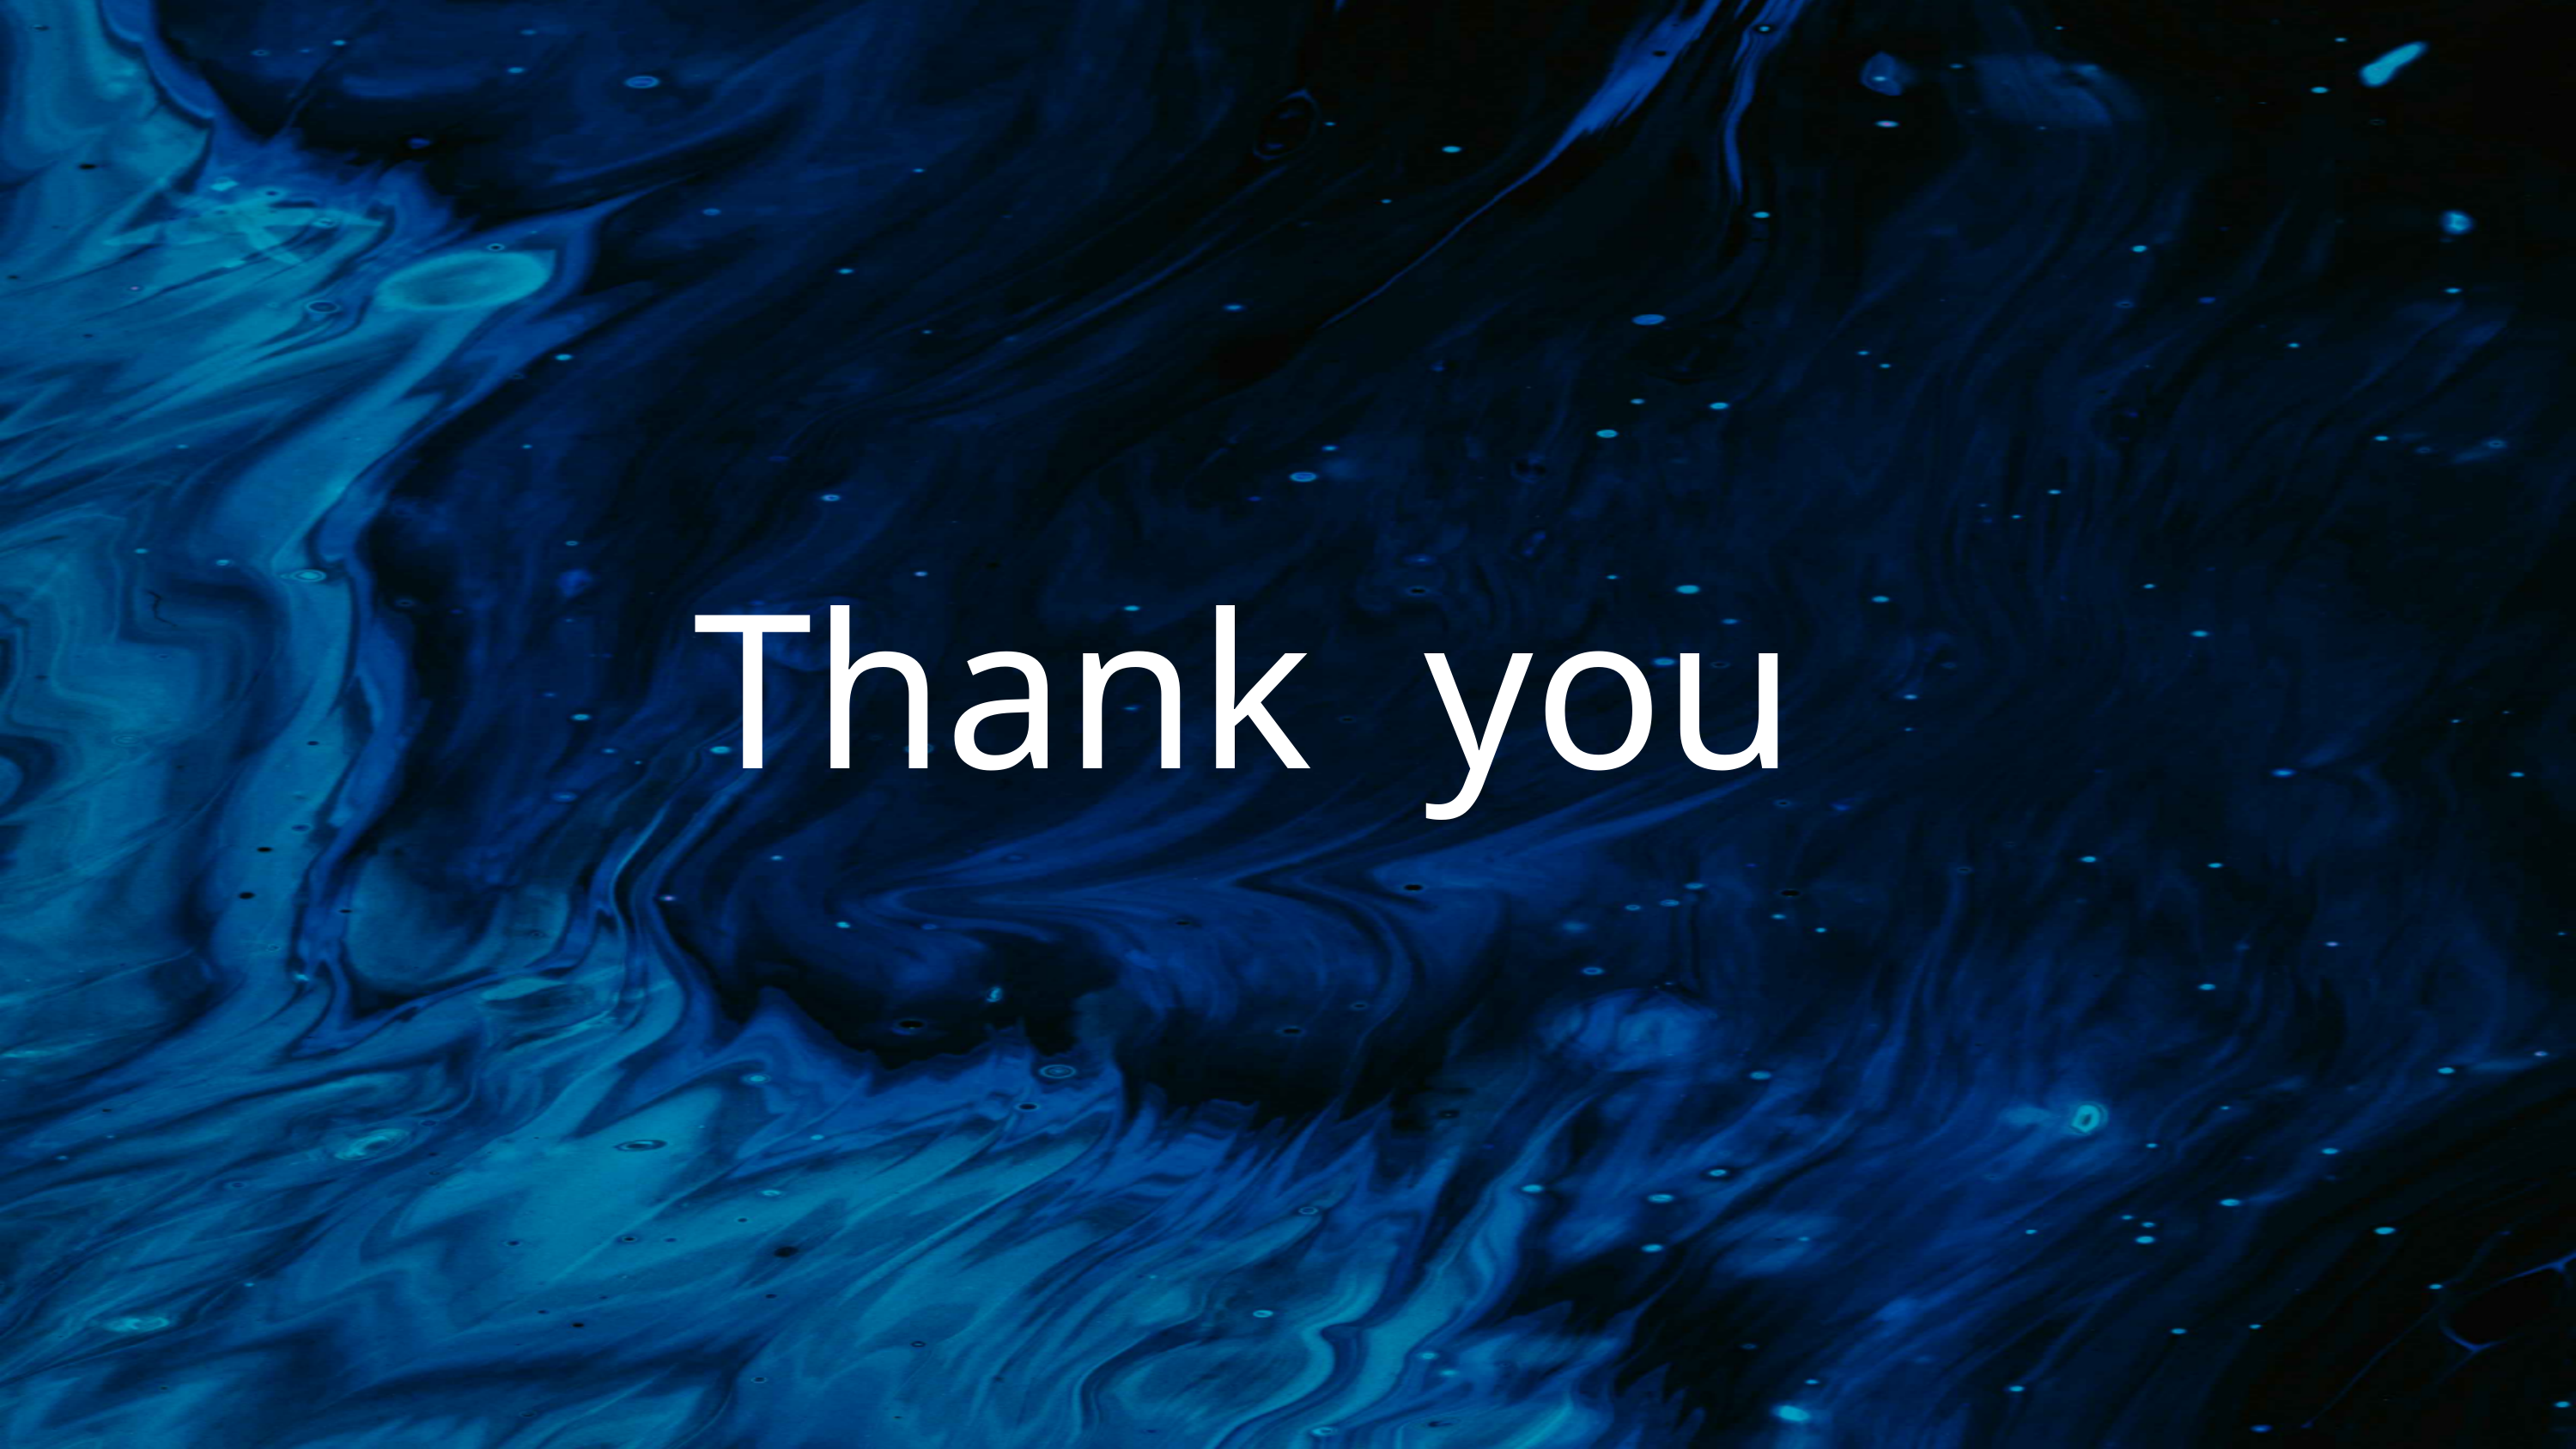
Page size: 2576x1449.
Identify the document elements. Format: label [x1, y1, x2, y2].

text_box [633, 568, 1857, 881]
text_box [0, 0, 2576, 1449]
